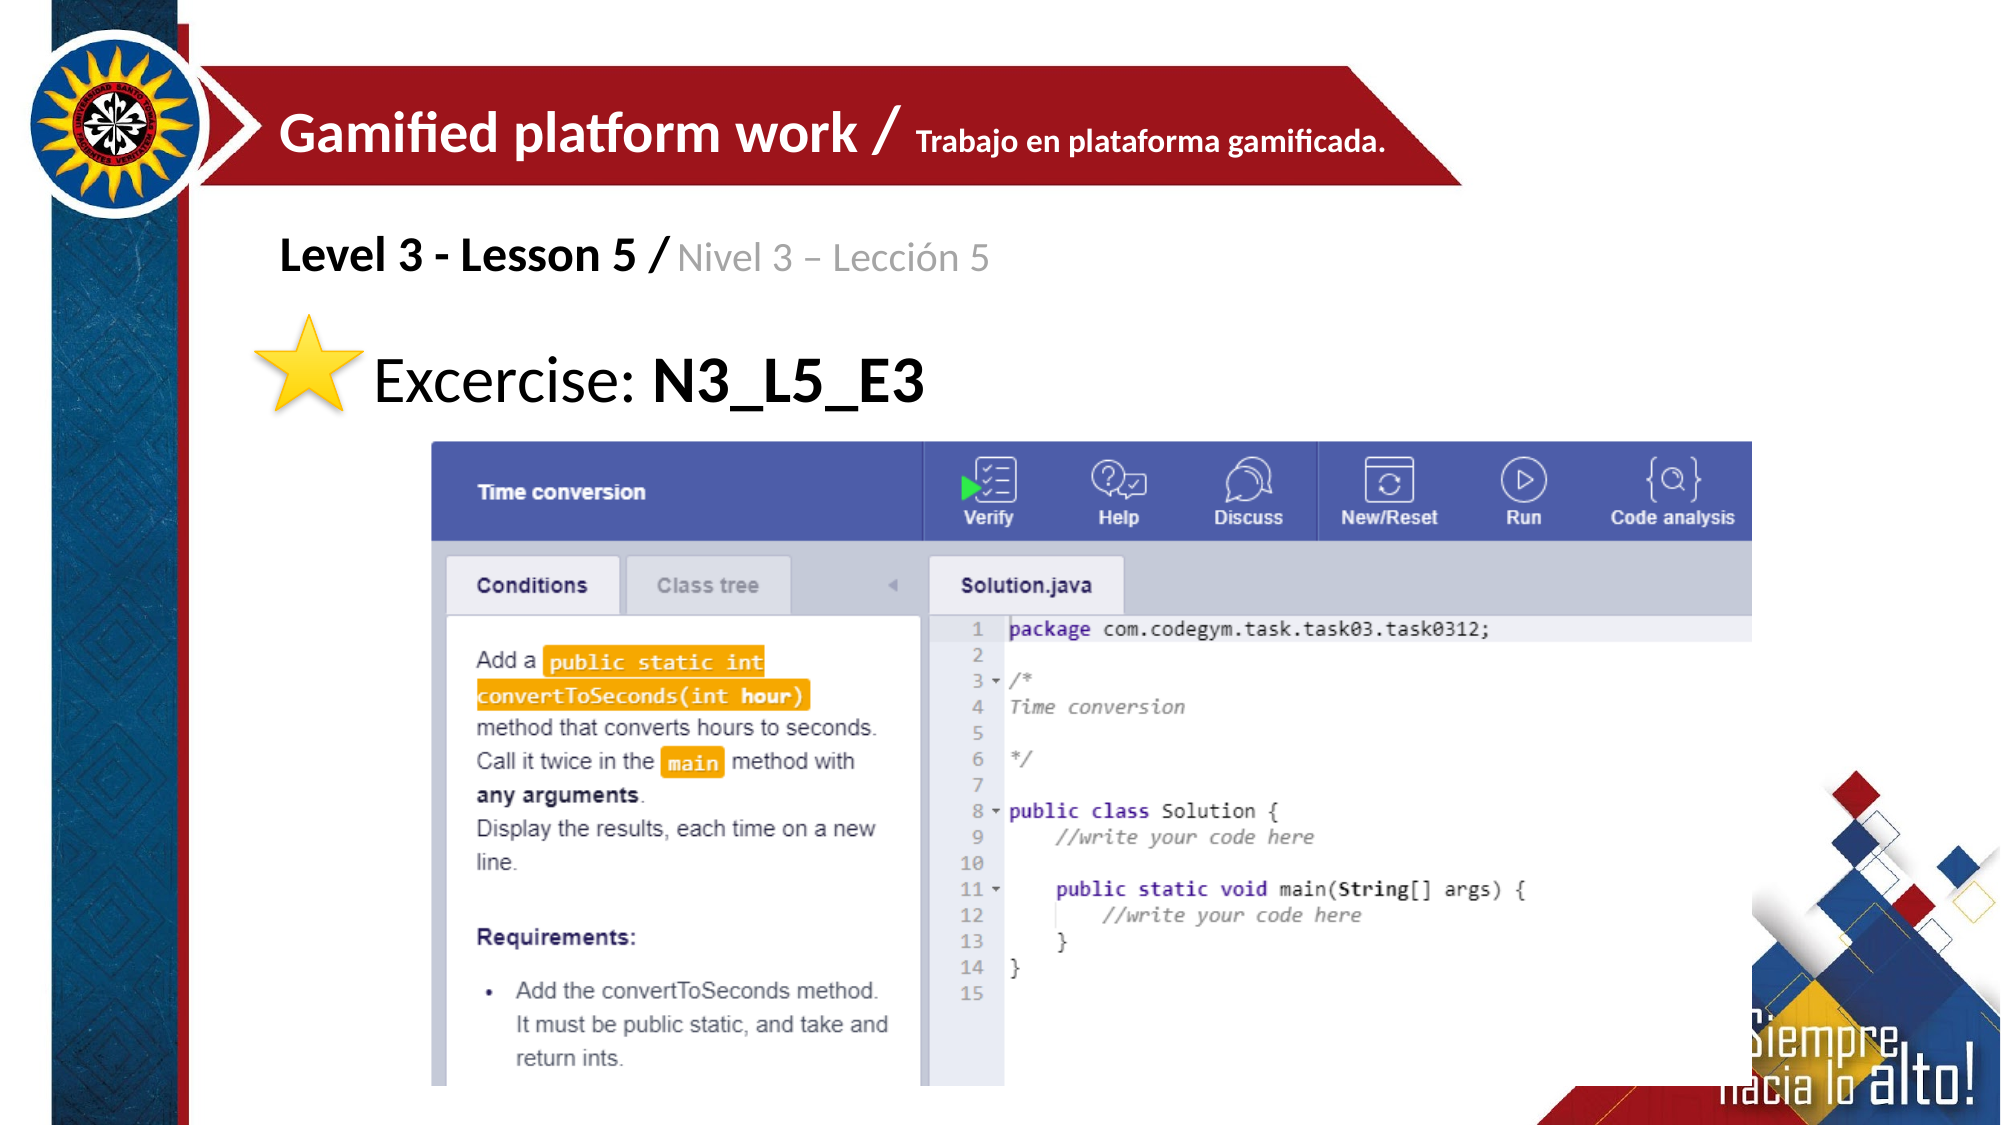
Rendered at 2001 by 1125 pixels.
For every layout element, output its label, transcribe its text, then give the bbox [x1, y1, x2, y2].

text_box Gamified platform work / Trabajo en plataforma gamificada. [264, 78, 1462, 174]
text_box [254, 314, 364, 411]
picture [0, 0, 2001, 1125]
text_box Level 3 - Lesson 5 / Nivel 3 – Lección 5 [264, 213, 1839, 290]
text_box Excercise: N3_L5_E3 [327, 328, 972, 425]
